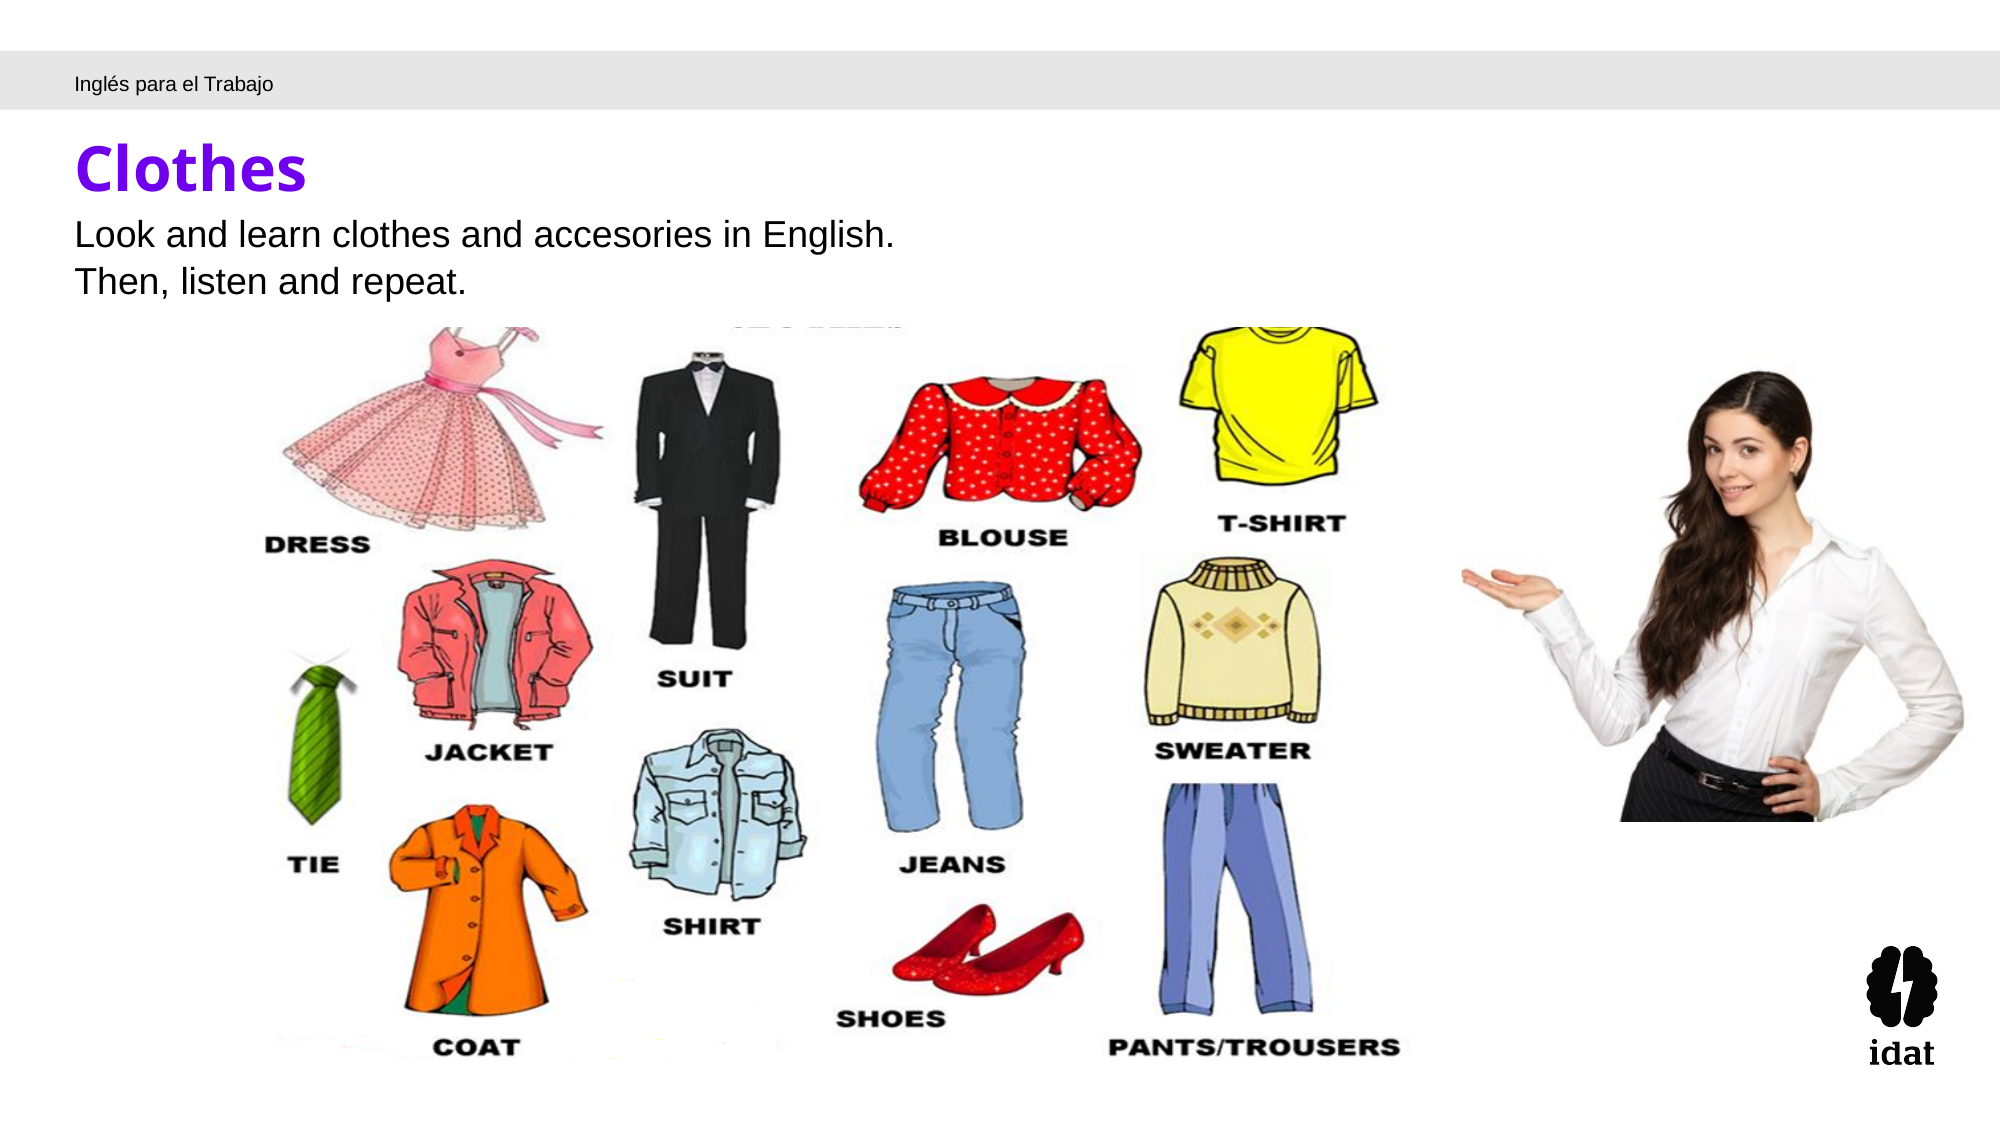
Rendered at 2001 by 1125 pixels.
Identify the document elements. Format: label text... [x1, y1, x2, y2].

text_box Look and learn clothes and accesories in English. Then, listen and repeat. [74, 217, 1658, 308]
list Clothes [74, 137, 973, 216]
picture [1866, 946, 1938, 1065]
picture [225, 327, 2000, 1062]
list Inglés para el Trabajo [74, 58, 690, 106]
